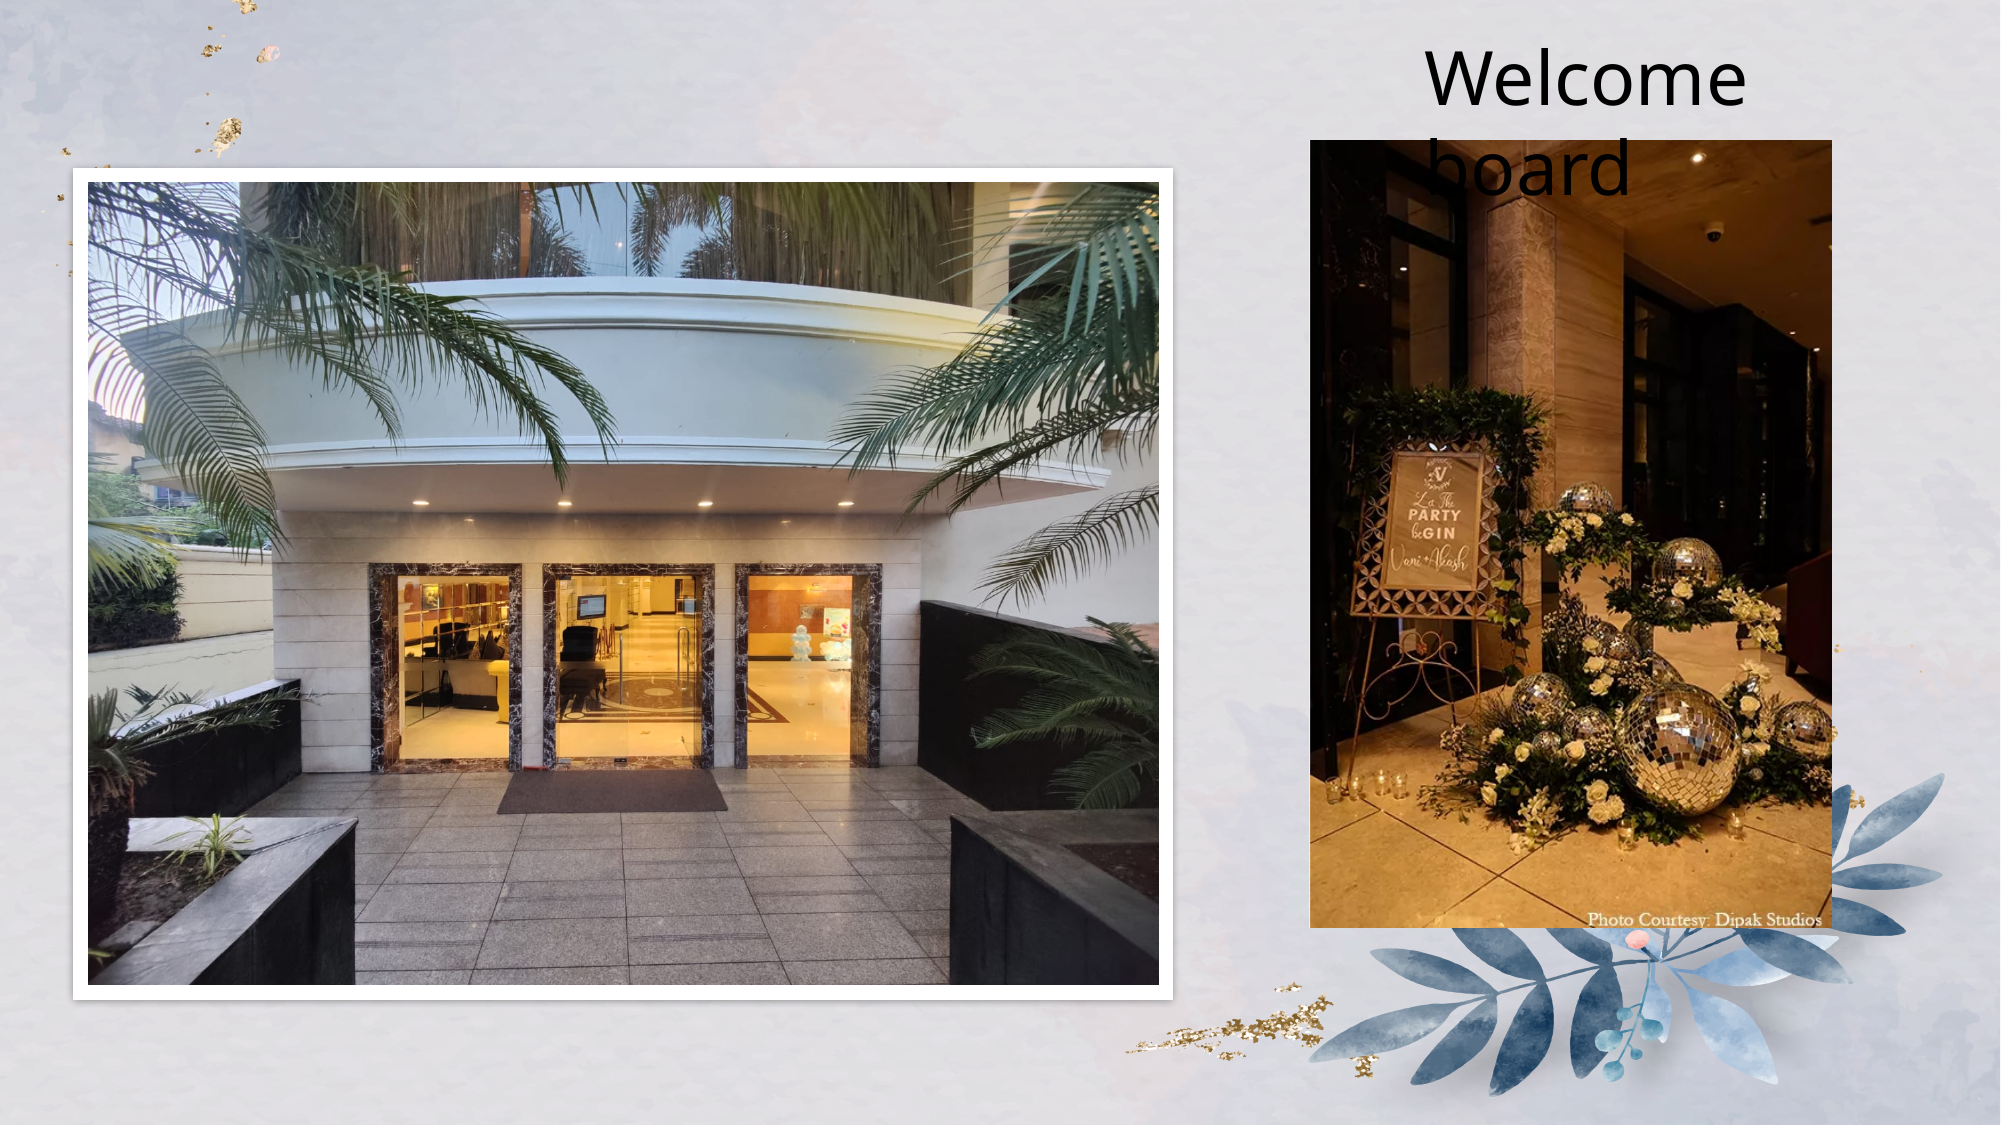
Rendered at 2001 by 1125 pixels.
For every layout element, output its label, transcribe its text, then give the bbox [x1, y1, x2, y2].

text_box Welcome board [1410, 22, 1898, 218]
picture [0, 0, 2001, 1125]
